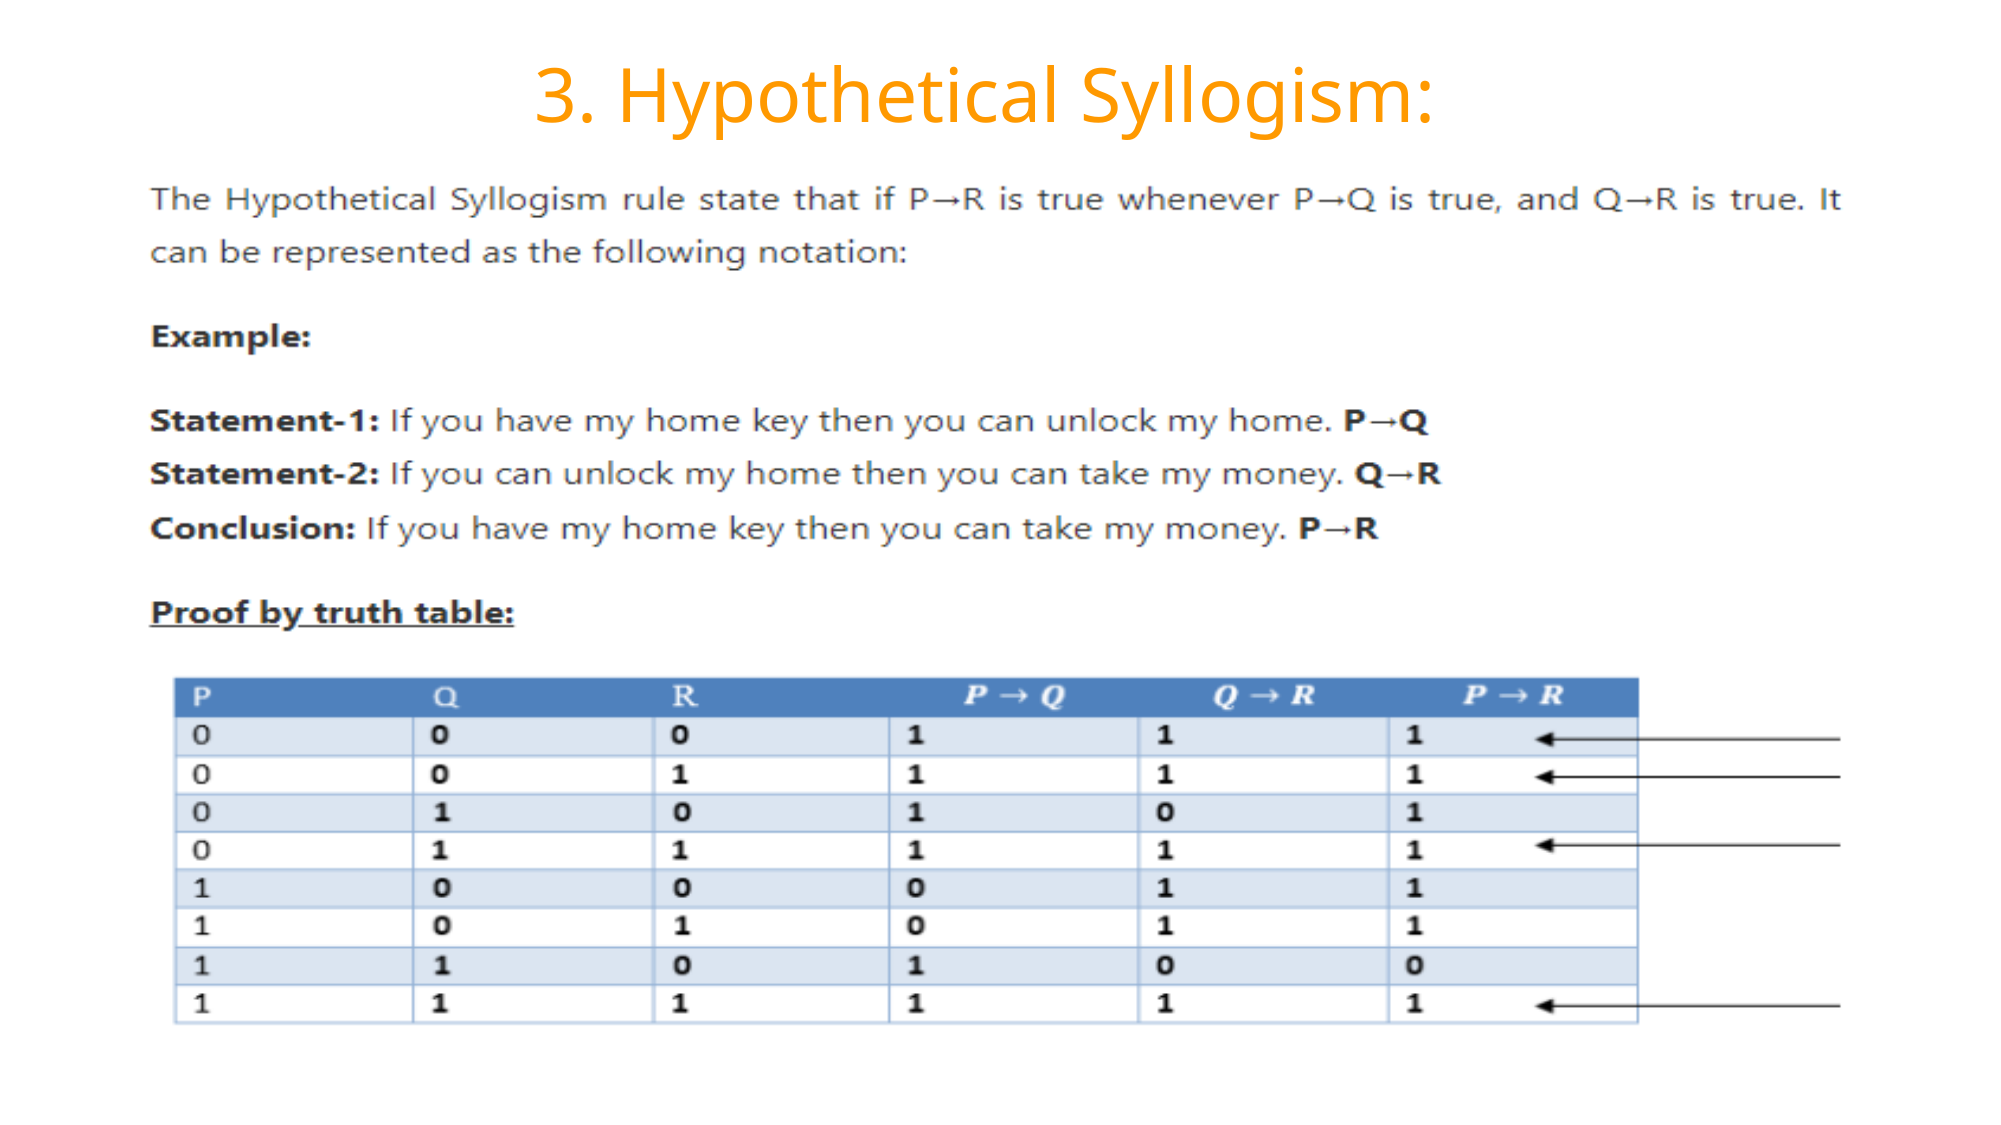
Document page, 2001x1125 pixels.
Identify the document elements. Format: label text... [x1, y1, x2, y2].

title 3. Hypothetical Syllogism: [135, 37, 1835, 148]
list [126, 170, 1861, 1044]
